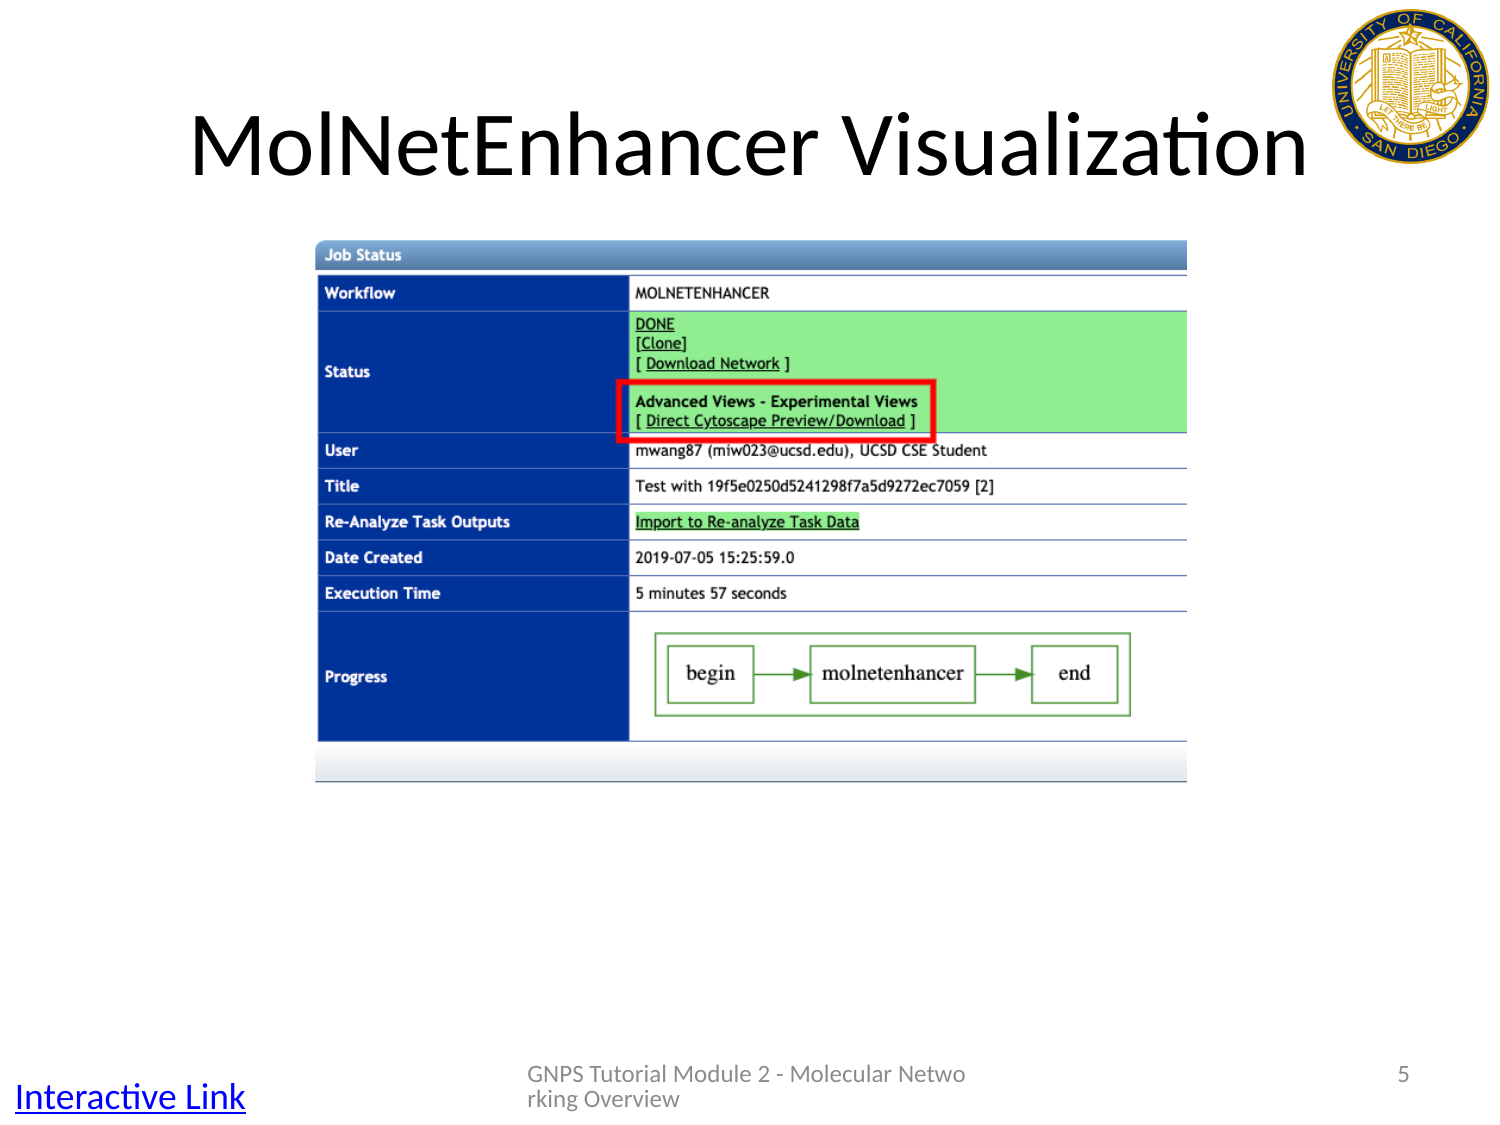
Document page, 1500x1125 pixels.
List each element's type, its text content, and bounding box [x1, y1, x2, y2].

title MolNetEnhancer Visualization [75, 45, 1425, 233]
picture [1279, 7, 1500, 165]
slide_number 5 [1074, 1042, 1425, 1103]
footer GNPS Tutorial Module 2 - Molecular Networking Overview [512, 1042, 988, 1103]
text_box Interactive Link [0, 1064, 750, 1124]
picture [312, 232, 1187, 787]
